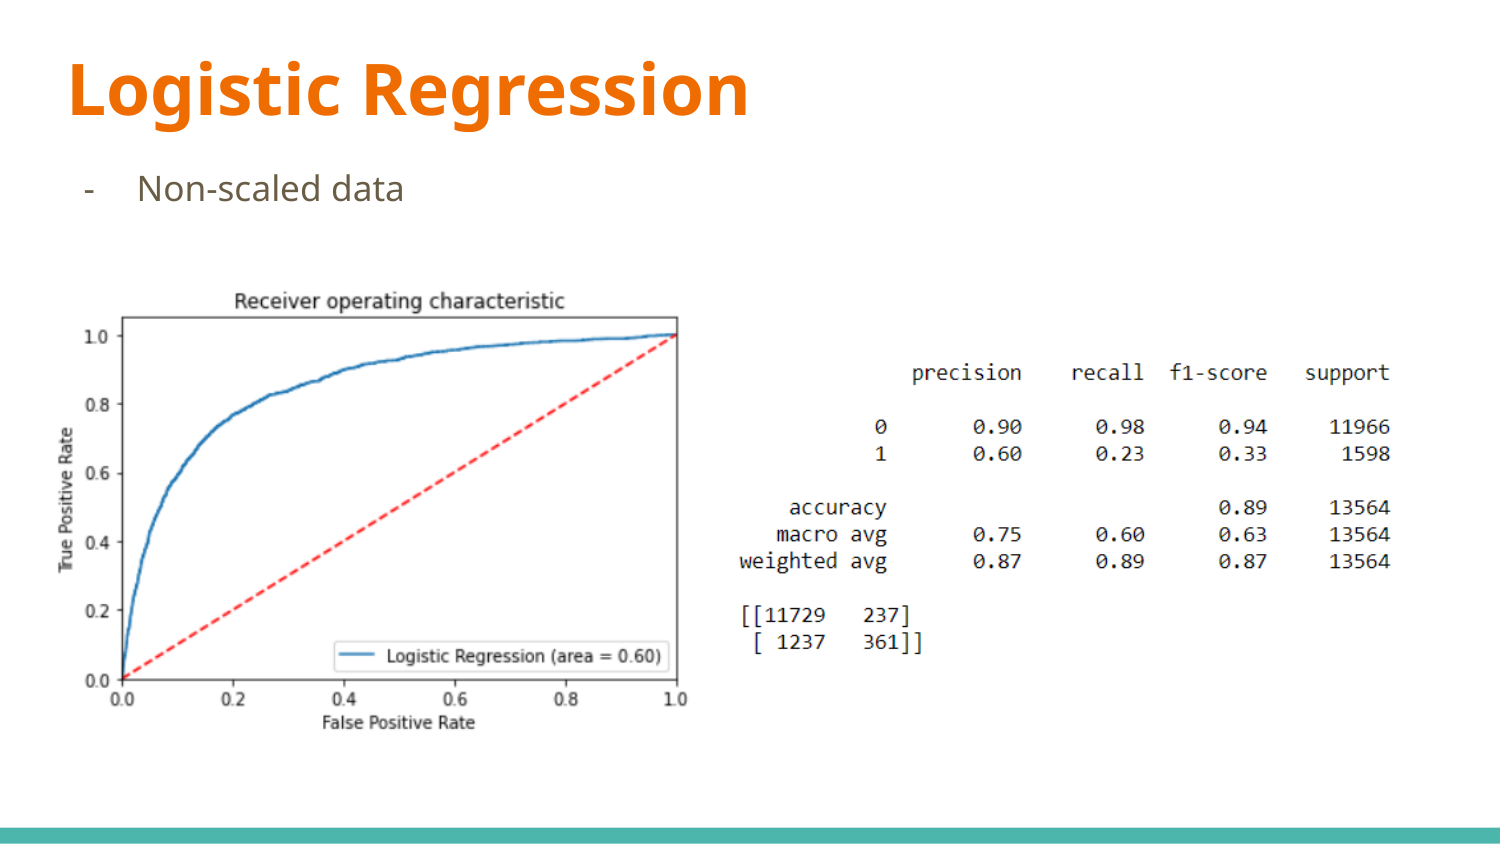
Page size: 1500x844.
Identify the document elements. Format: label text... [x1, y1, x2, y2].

list Non-scaled data [51, 145, 1449, 224]
picture [33, 275, 1468, 741]
title Logistic Regression [51, 29, 1449, 145]
